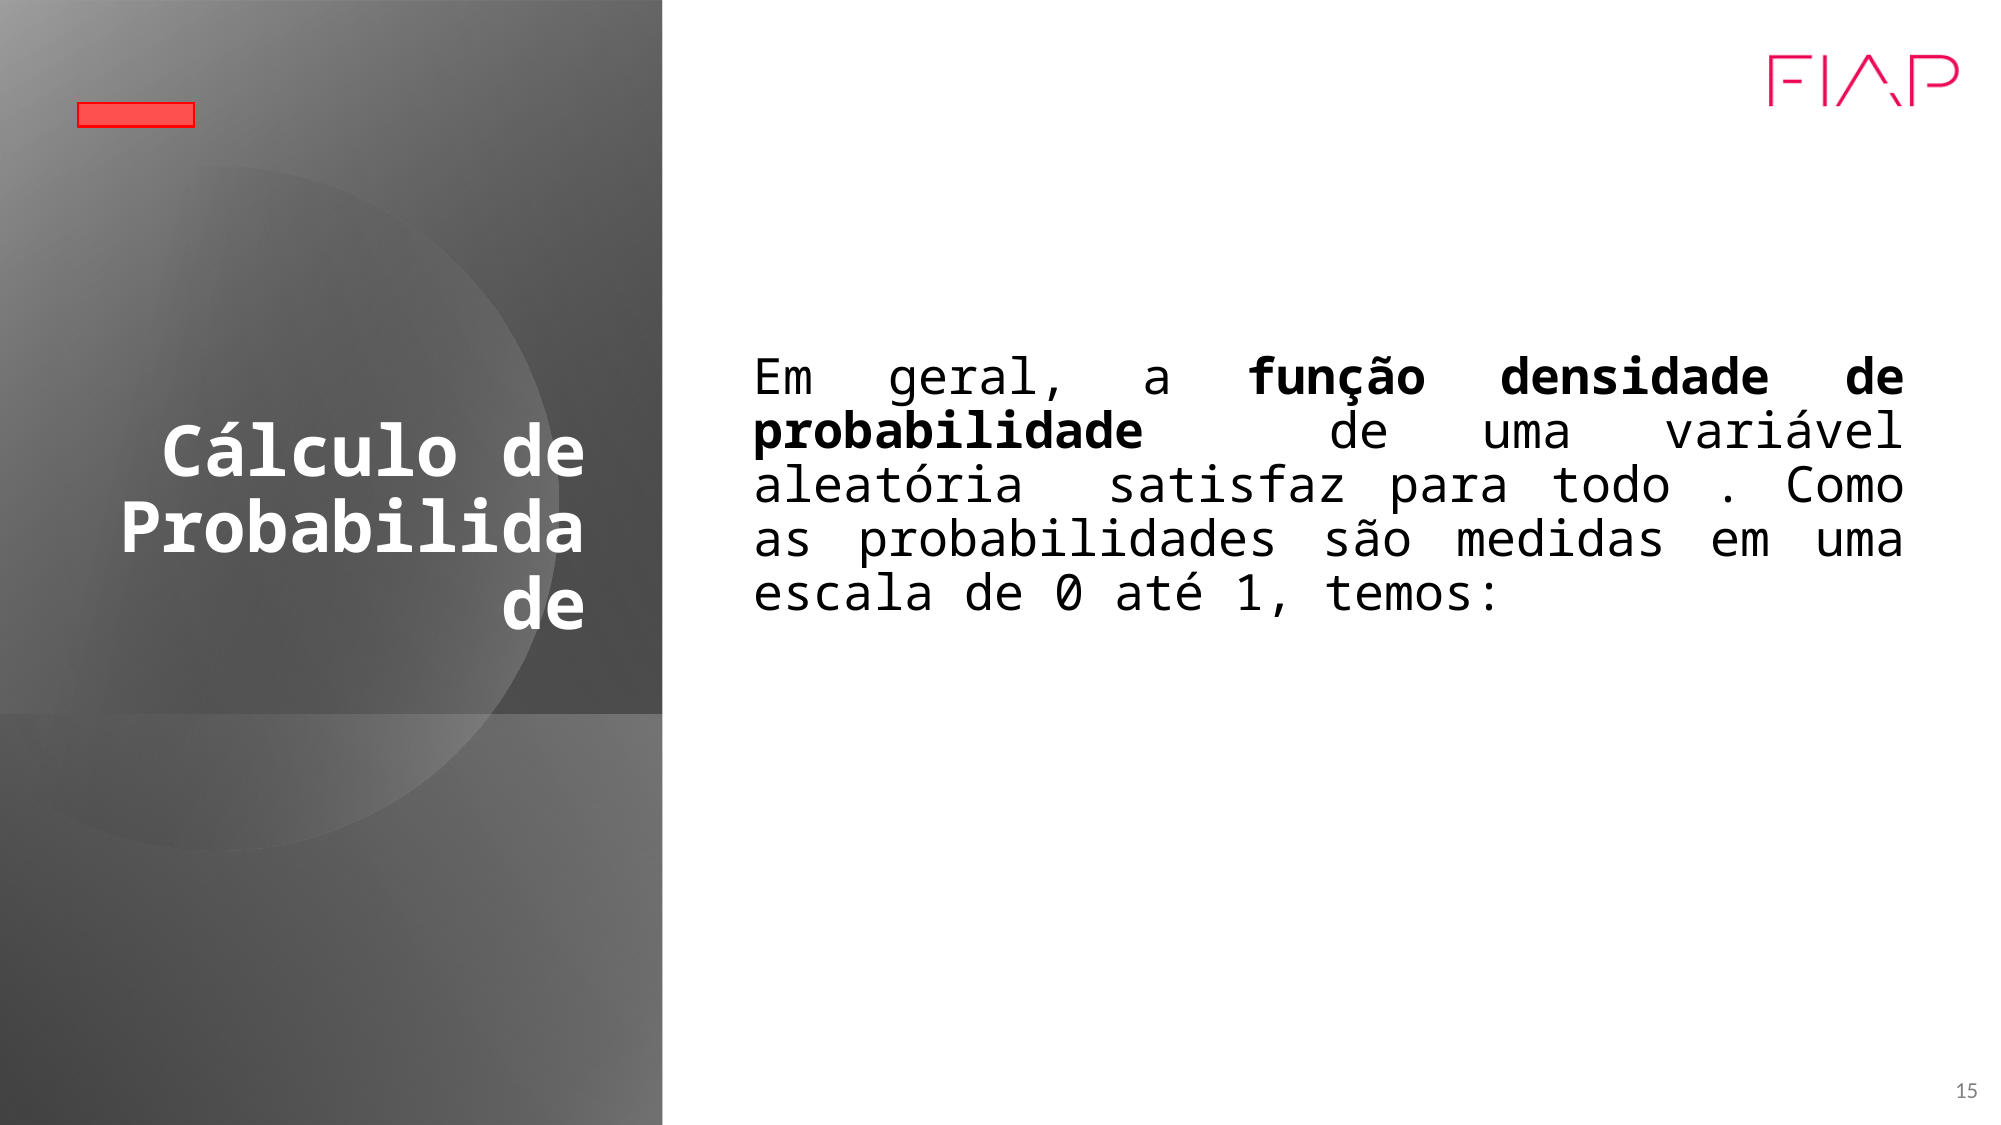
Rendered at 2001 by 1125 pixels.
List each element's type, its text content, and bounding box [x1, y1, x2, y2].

title Cálculo de Probabilidade [76, 96, 602, 652]
text_box [0, 0, 663, 1124]
text_box [663, 0, 2000, 1125]
text_box [77, 102, 195, 128]
picture [1750, 33, 1975, 119]
slide_number 15 [1920, 1058, 1994, 1119]
